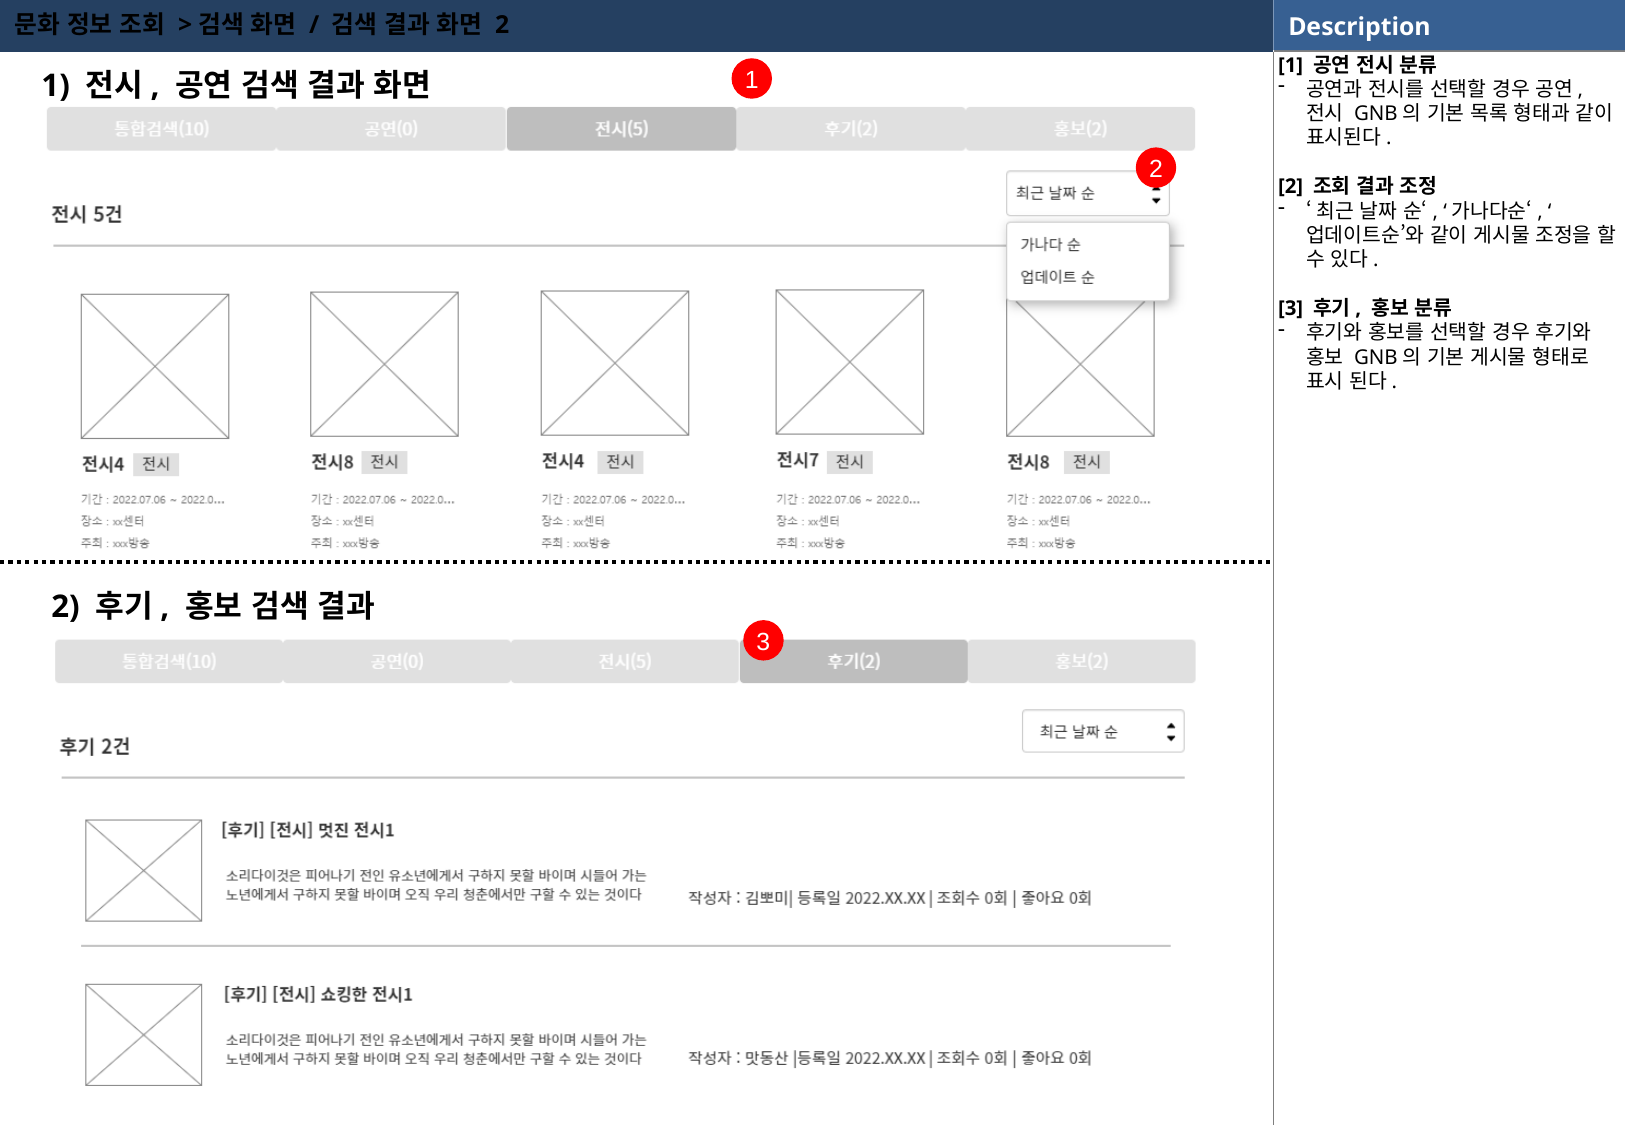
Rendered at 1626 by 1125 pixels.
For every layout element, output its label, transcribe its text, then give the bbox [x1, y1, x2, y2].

picture [36, 95, 1217, 562]
text_box 3 [745, 620, 782, 631]
list 문화 정보 조회 >검색 화면 / 검색 결과 화면 2 [0, 0, 1238, 52]
text_box 2) 후기, 홍보 검색 결과 [36, 578, 390, 631]
picture [59, 801, 1176, 1100]
text_box [1] 공연 전시 분류 공연과 전시를 선택할 경우 공연, 전시 GNB의 기본 목록 형태과 같이 표시된다. [2] 조회 결과 조정 ‘최근 날짜 순‘, ‘가나다순‘, ‘업데이트순’와 같이 게시물 조정을 할 수 있다. [3] 후기, 홍보 분류 후기와 홍보를 선택할 경우 후기와 홍보 GNB의 기본 게시물 형태로 표시 된다. [1271, 51, 1625, 1125]
text_box 1) 전시, 공연 검색 결과 화면 [26, 57, 447, 111]
picture [40, 631, 1213, 791]
text_box 1 [731, 58, 773, 95]
